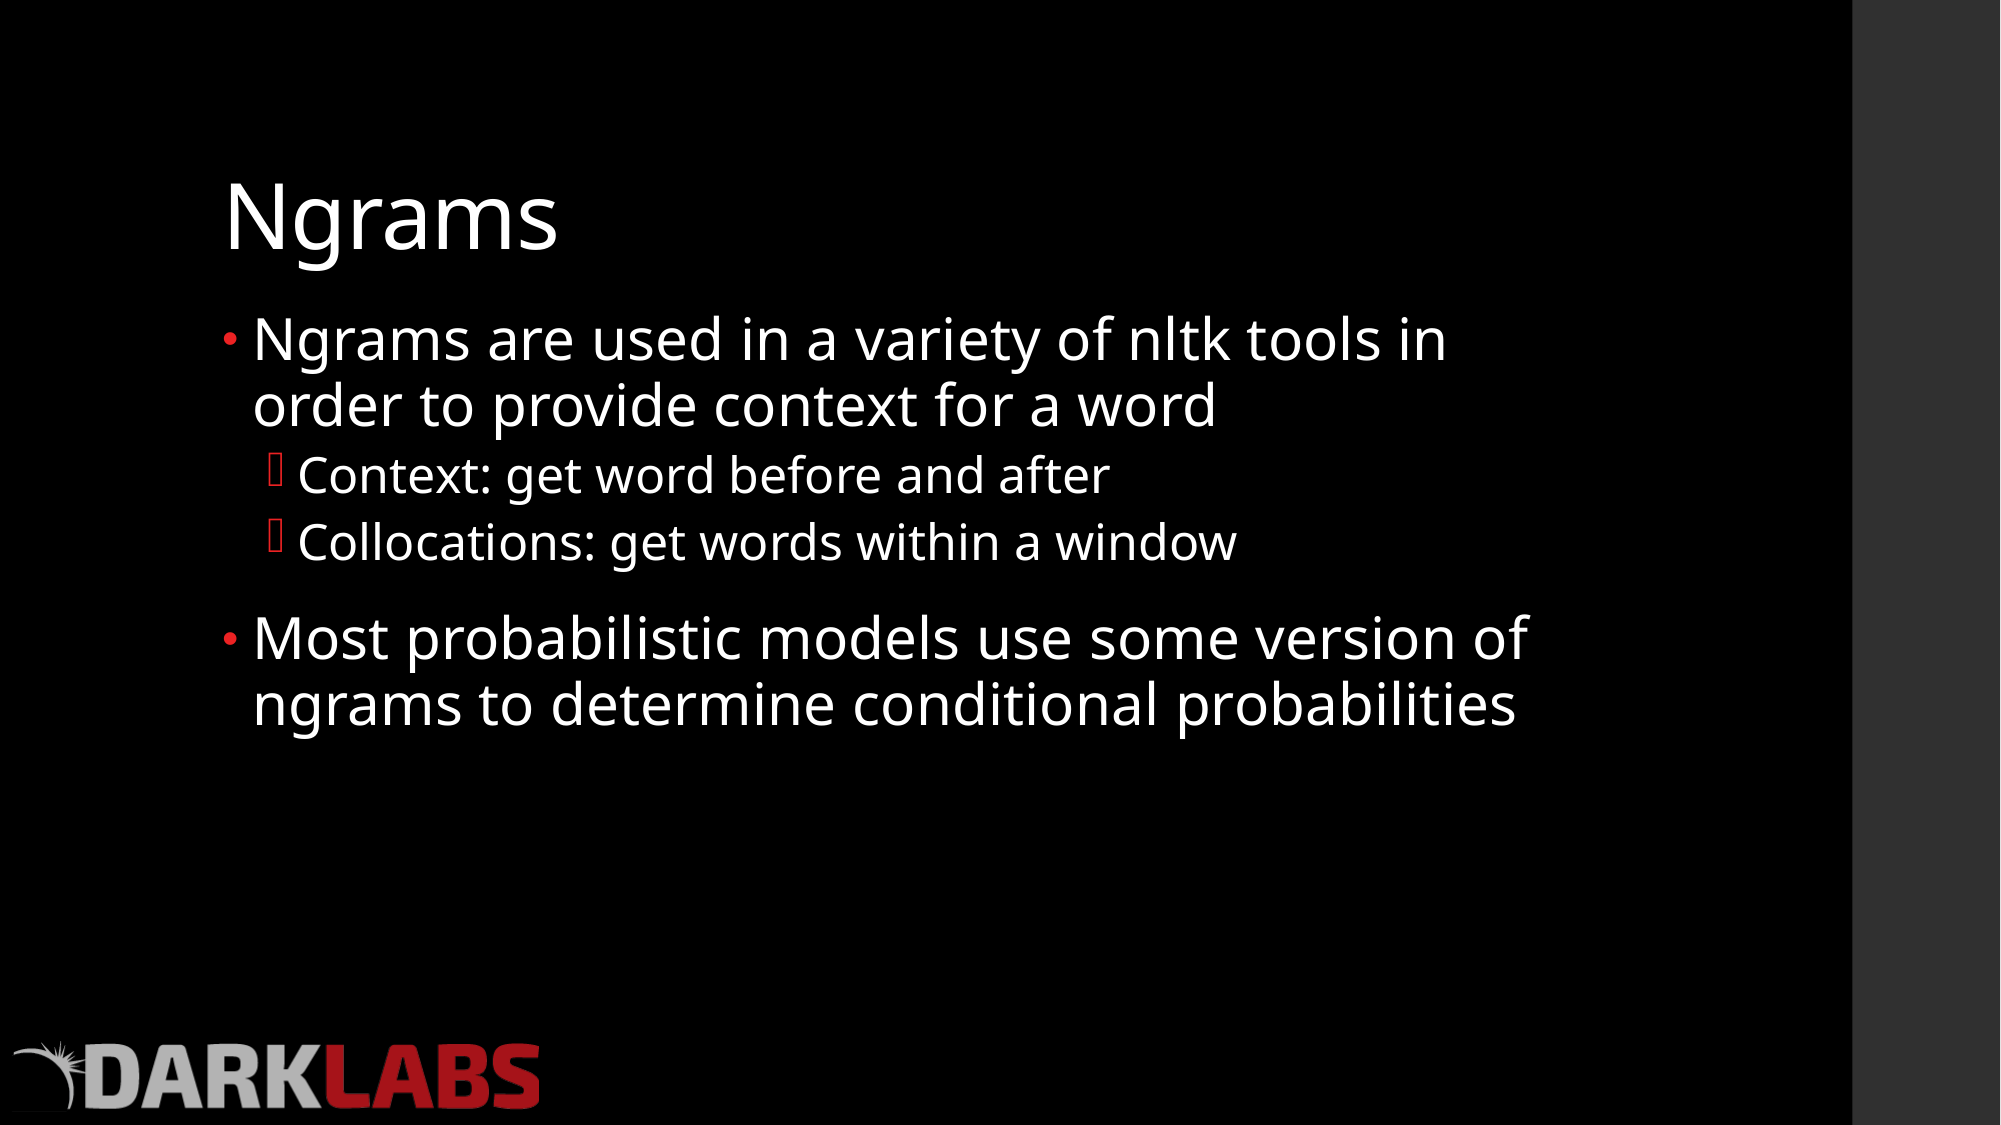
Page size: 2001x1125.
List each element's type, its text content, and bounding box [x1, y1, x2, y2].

title Ngrams [206, 60, 1797, 278]
picture [10, 1041, 539, 1125]
list Ngrams are used in a variety of nltk tools in order to provide context for a word Context: get word before and after Collocations: get words within a window Most probabilistic models use some version of ngrams to determine conditional probabilities [206, 299, 1617, 1014]
